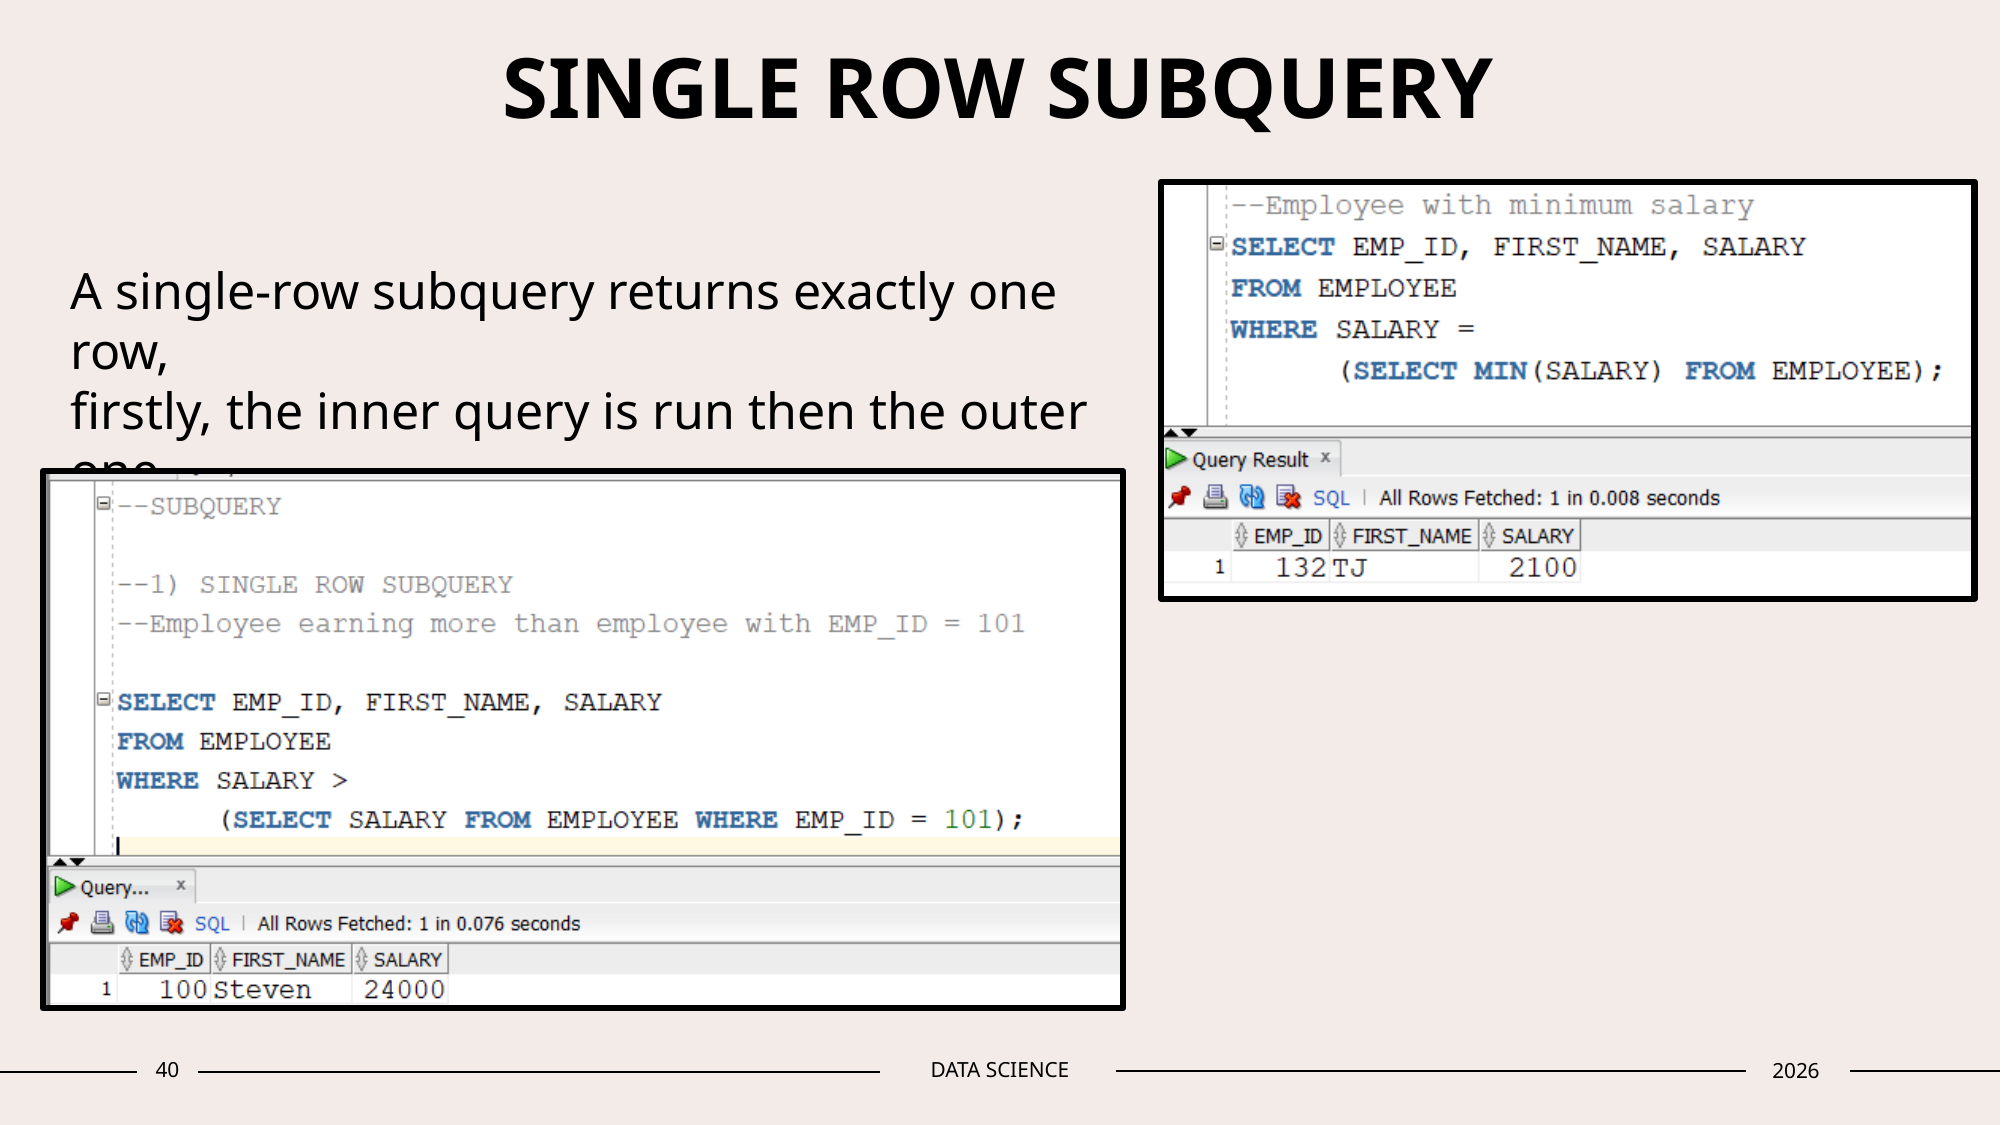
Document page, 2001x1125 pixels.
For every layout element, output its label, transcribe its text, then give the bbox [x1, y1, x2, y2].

footer DATA SCIENCE [879, 1050, 1120, 1091]
slide_number 2026 [1743, 1050, 1849, 1091]
picture [45, 474, 1120, 1006]
title SINGLE ROW SUBQUERY [56, 27, 1940, 208]
picture [1164, 184, 1972, 596]
list A single-row subquery returns exactly one row, firstly, the inner query is run then the outer one [55, 251, 1120, 402]
slide_number 40 [137, 1050, 198, 1091]
